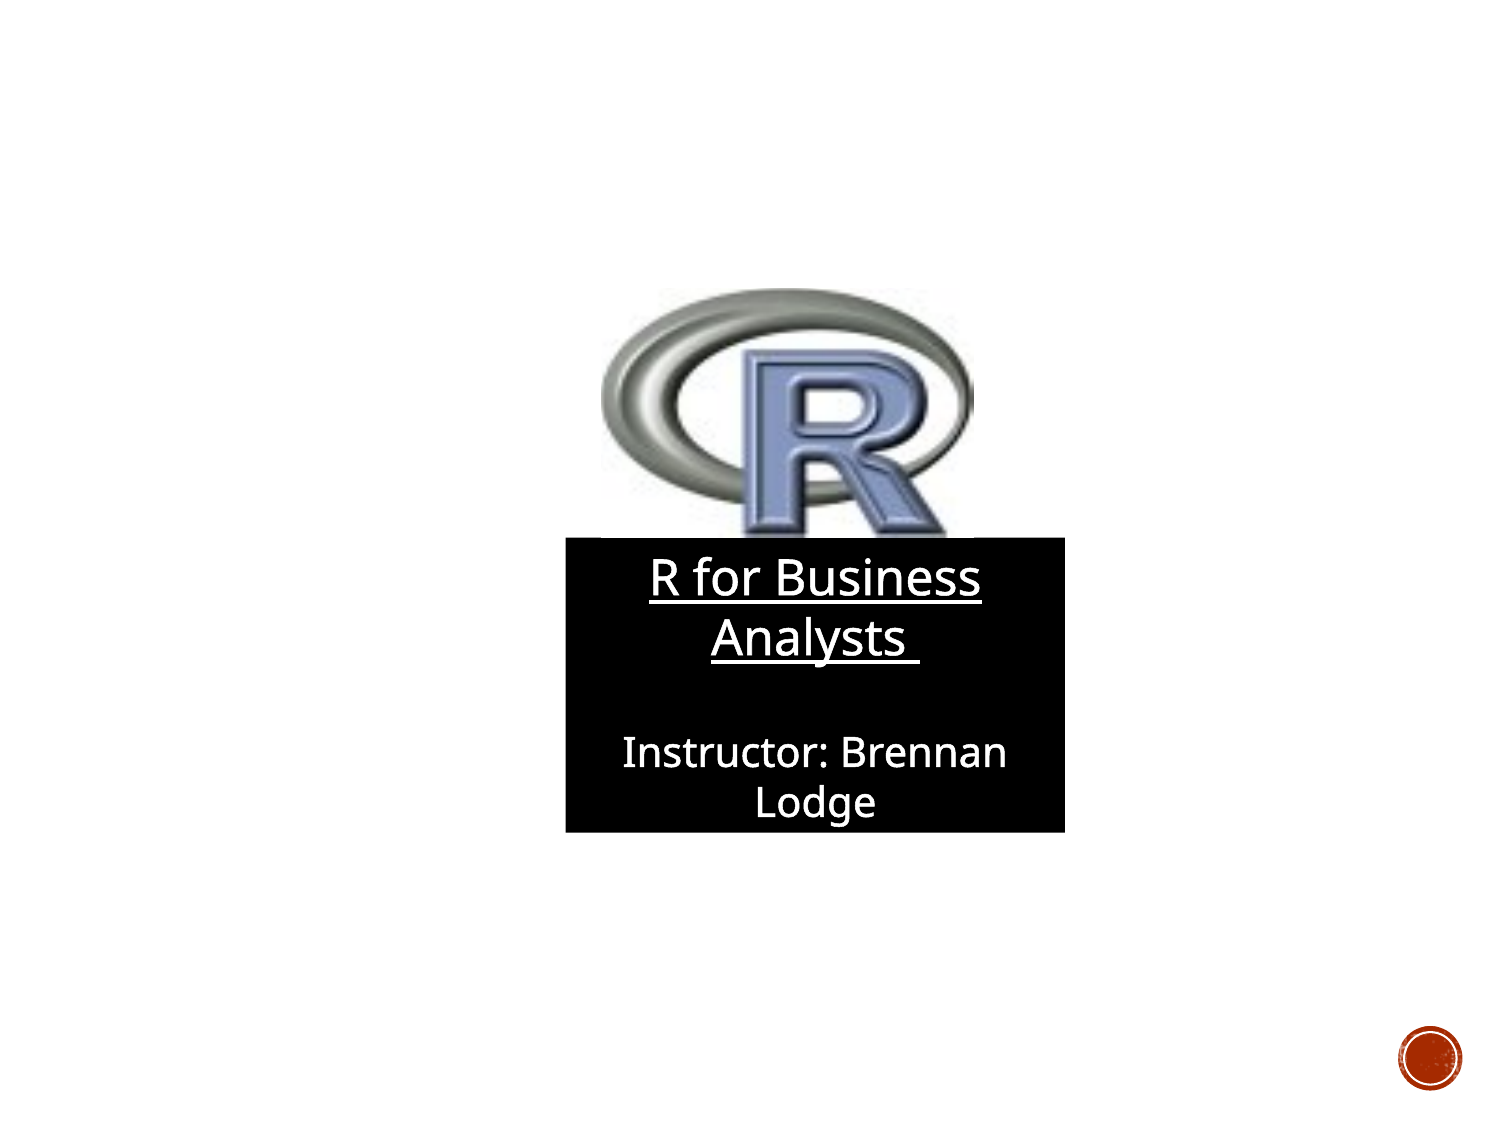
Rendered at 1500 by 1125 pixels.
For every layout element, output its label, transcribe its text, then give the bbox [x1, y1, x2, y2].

text_box R for Business Analysts Instructor: Brennan Lodge [565, 537, 1065, 833]
picture [601, 288, 974, 538]
